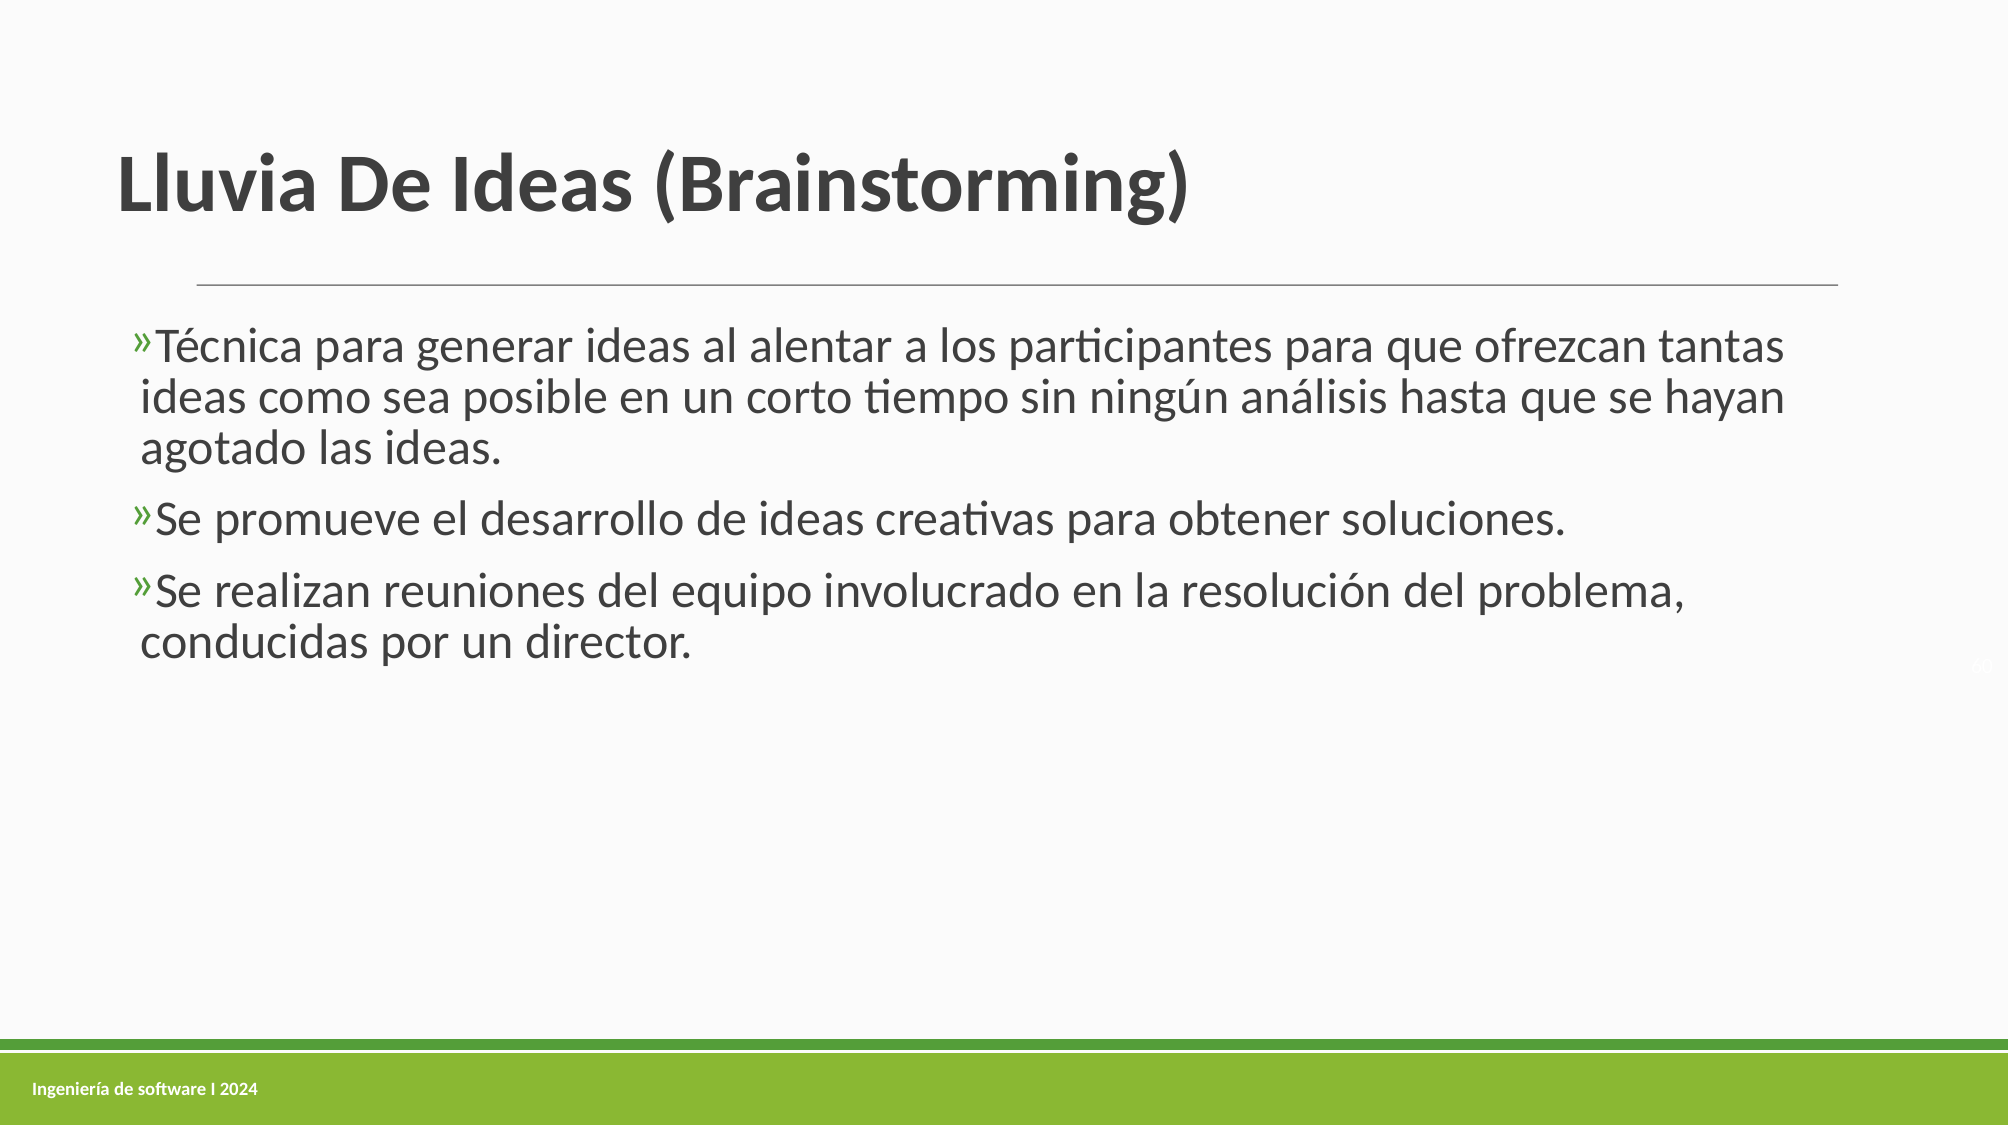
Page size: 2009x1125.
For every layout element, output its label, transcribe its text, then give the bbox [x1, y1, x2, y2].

list Técnica para generar ideas al alentar a los participantes para que ofrezcan tantas ideas como sea posible en un corto tiempo sin ningún análisis hasta que se hayan agotado las ideas. Se promueve el desarrollo de ideas creativas para obtener soluciones. Se realizan reuniones del equipo involucrado en la resolución del problema, conducidas por un director. [114, 314, 1882, 858]
title Lluvia De Ideas (Brainstorming) [102, 81, 1883, 291]
slide_number <number> [1526, 456, 2008, 686]
